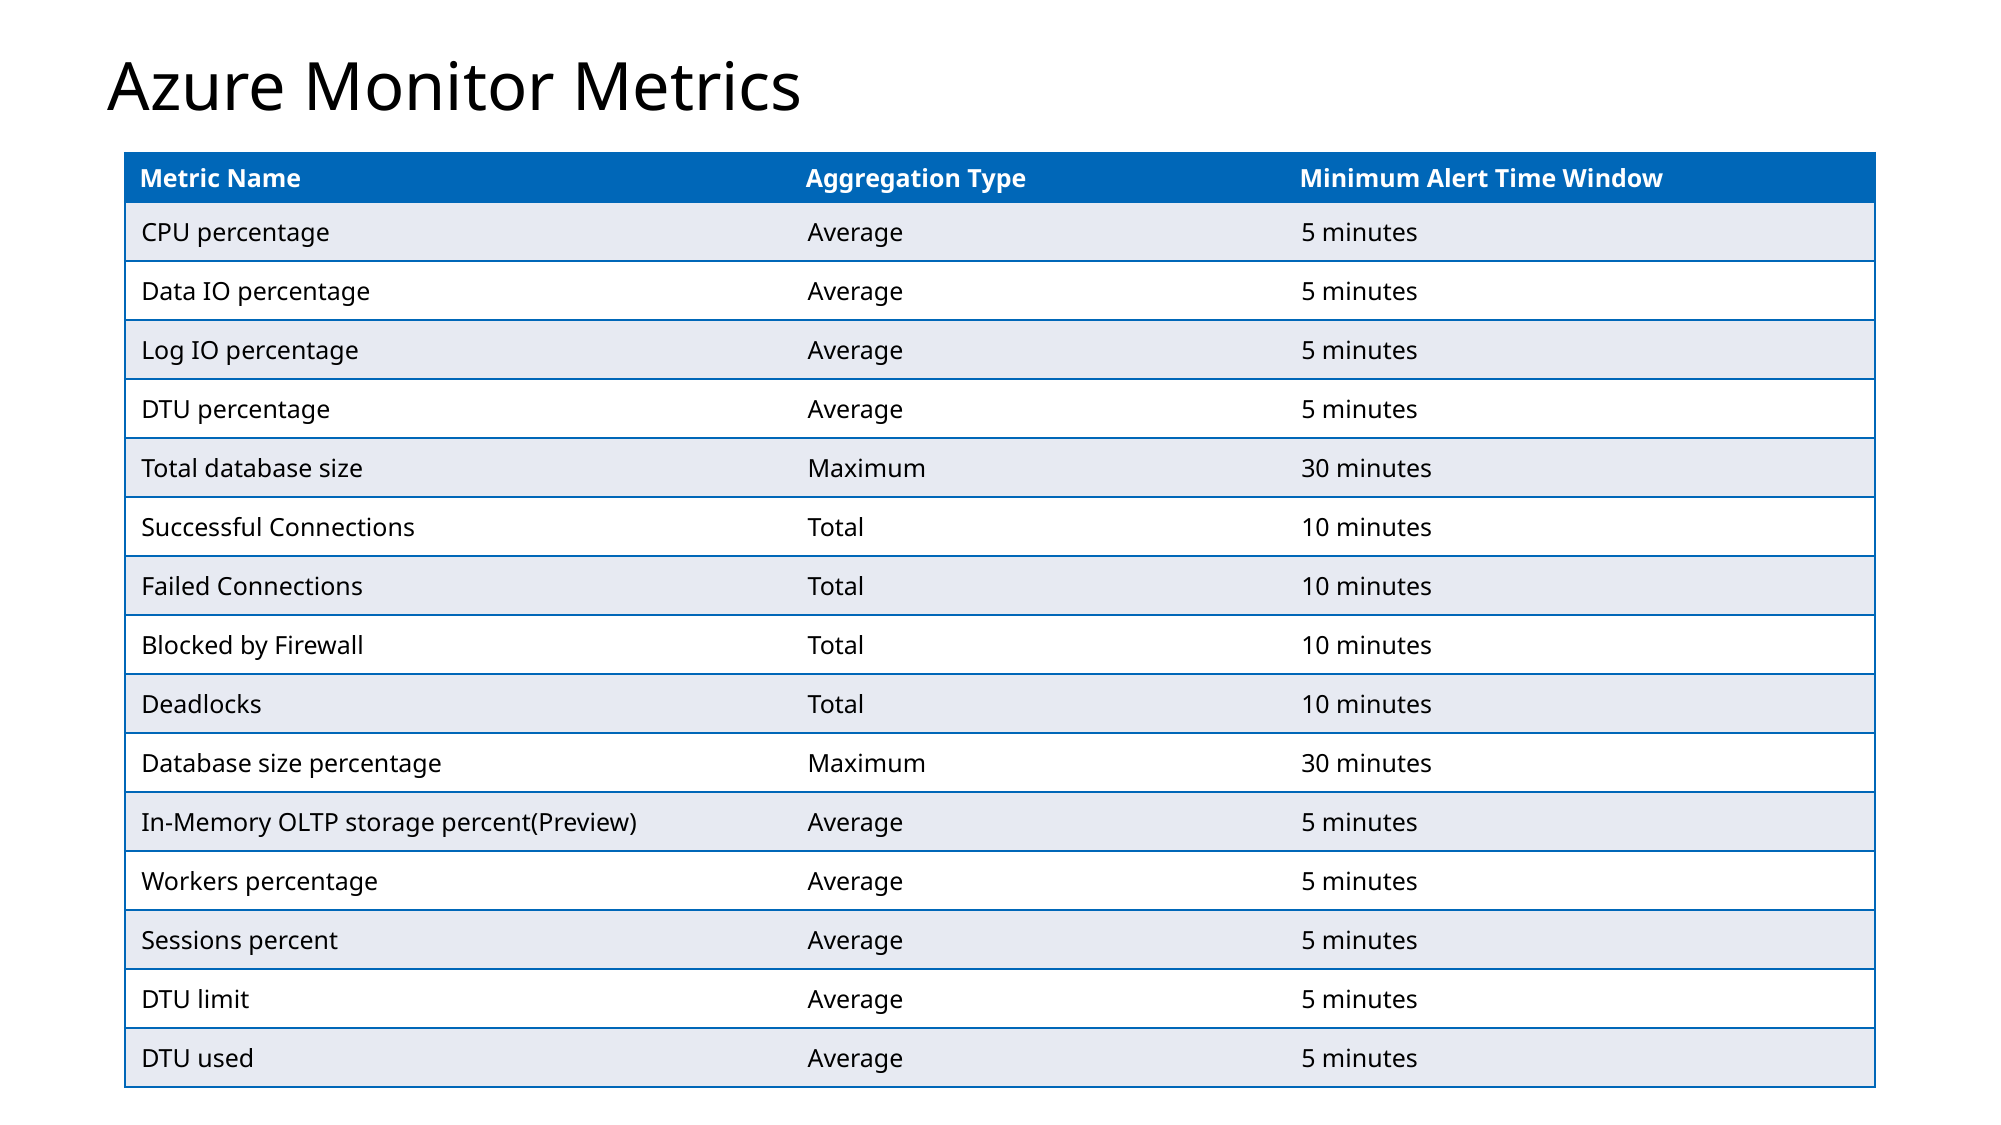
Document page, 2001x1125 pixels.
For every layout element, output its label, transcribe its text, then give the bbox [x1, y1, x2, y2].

table_cell 5 minutes [1285, 380, 1874, 437]
table_cell Failed Connections [126, 557, 791, 614]
table_cell CPU percentage [126, 203, 791, 260]
table_cell Average [791, 911, 1285, 968]
table_cell Log IO percentage [126, 321, 791, 378]
table_cell Maximum [791, 439, 1285, 496]
table_cell Average [791, 970, 1285, 1027]
table_cell Average [791, 793, 1285, 850]
table_cell 5 minutes [1285, 852, 1874, 909]
table_cell Total [791, 616, 1285, 673]
table_cell Average [791, 380, 1285, 437]
table_cell 5 minutes [1285, 321, 1874, 378]
table_header Minimum Alert Time Window [1285, 154, 1874, 201]
table_cell Successful Connections [126, 498, 791, 555]
table_cell 10 minutes [1285, 557, 1874, 614]
table_cell 5 minutes [1285, 262, 1874, 319]
table_cell Sessions percent [126, 911, 791, 968]
table_cell Average [791, 852, 1285, 909]
table_cell Blocked by Firewall [126, 616, 791, 673]
table_cell Data IO percentage [126, 262, 791, 319]
title Azure Monitor Metrics [107, 52, 1893, 129]
table_cell Deadlocks [126, 675, 791, 732]
table_header Aggregation Type [791, 154, 1285, 201]
table_cell DTU percentage [126, 380, 791, 437]
table_cell Total [791, 557, 1285, 614]
table_cell Average [791, 1029, 1285, 1086]
table_cell 30 minutes [1285, 734, 1874, 791]
table_cell Average [791, 321, 1285, 378]
table_cell DTU limit [126, 970, 791, 1027]
table_cell DTU used [126, 1029, 791, 1086]
table_cell 5 minutes [1285, 970, 1874, 1027]
table_cell Average [791, 203, 1285, 260]
table_cell 10 minutes [1285, 616, 1874, 673]
table_cell 5 minutes [1285, 203, 1874, 260]
table_cell Average [791, 262, 1285, 319]
table_cell Total [791, 498, 1285, 555]
table_cell 5 minutes [1285, 793, 1874, 850]
table_cell Maximum [791, 734, 1285, 791]
table_cell 5 minutes [1285, 911, 1874, 968]
table_cell 10 minutes [1285, 675, 1874, 732]
table_cell 10 minutes [1285, 498, 1874, 555]
table_cell Total database size [126, 439, 791, 496]
table_cell Workers percentage [126, 852, 791, 909]
table_cell 5 minutes [1285, 1029, 1874, 1086]
table_cell 30 minutes [1285, 439, 1874, 496]
table_cell In-Memory OLTP storage percent(Preview) [126, 793, 791, 850]
table_cell Total [791, 675, 1285, 732]
table_cell Database size percentage [126, 734, 791, 791]
table_header Metric Name [126, 154, 791, 201]
